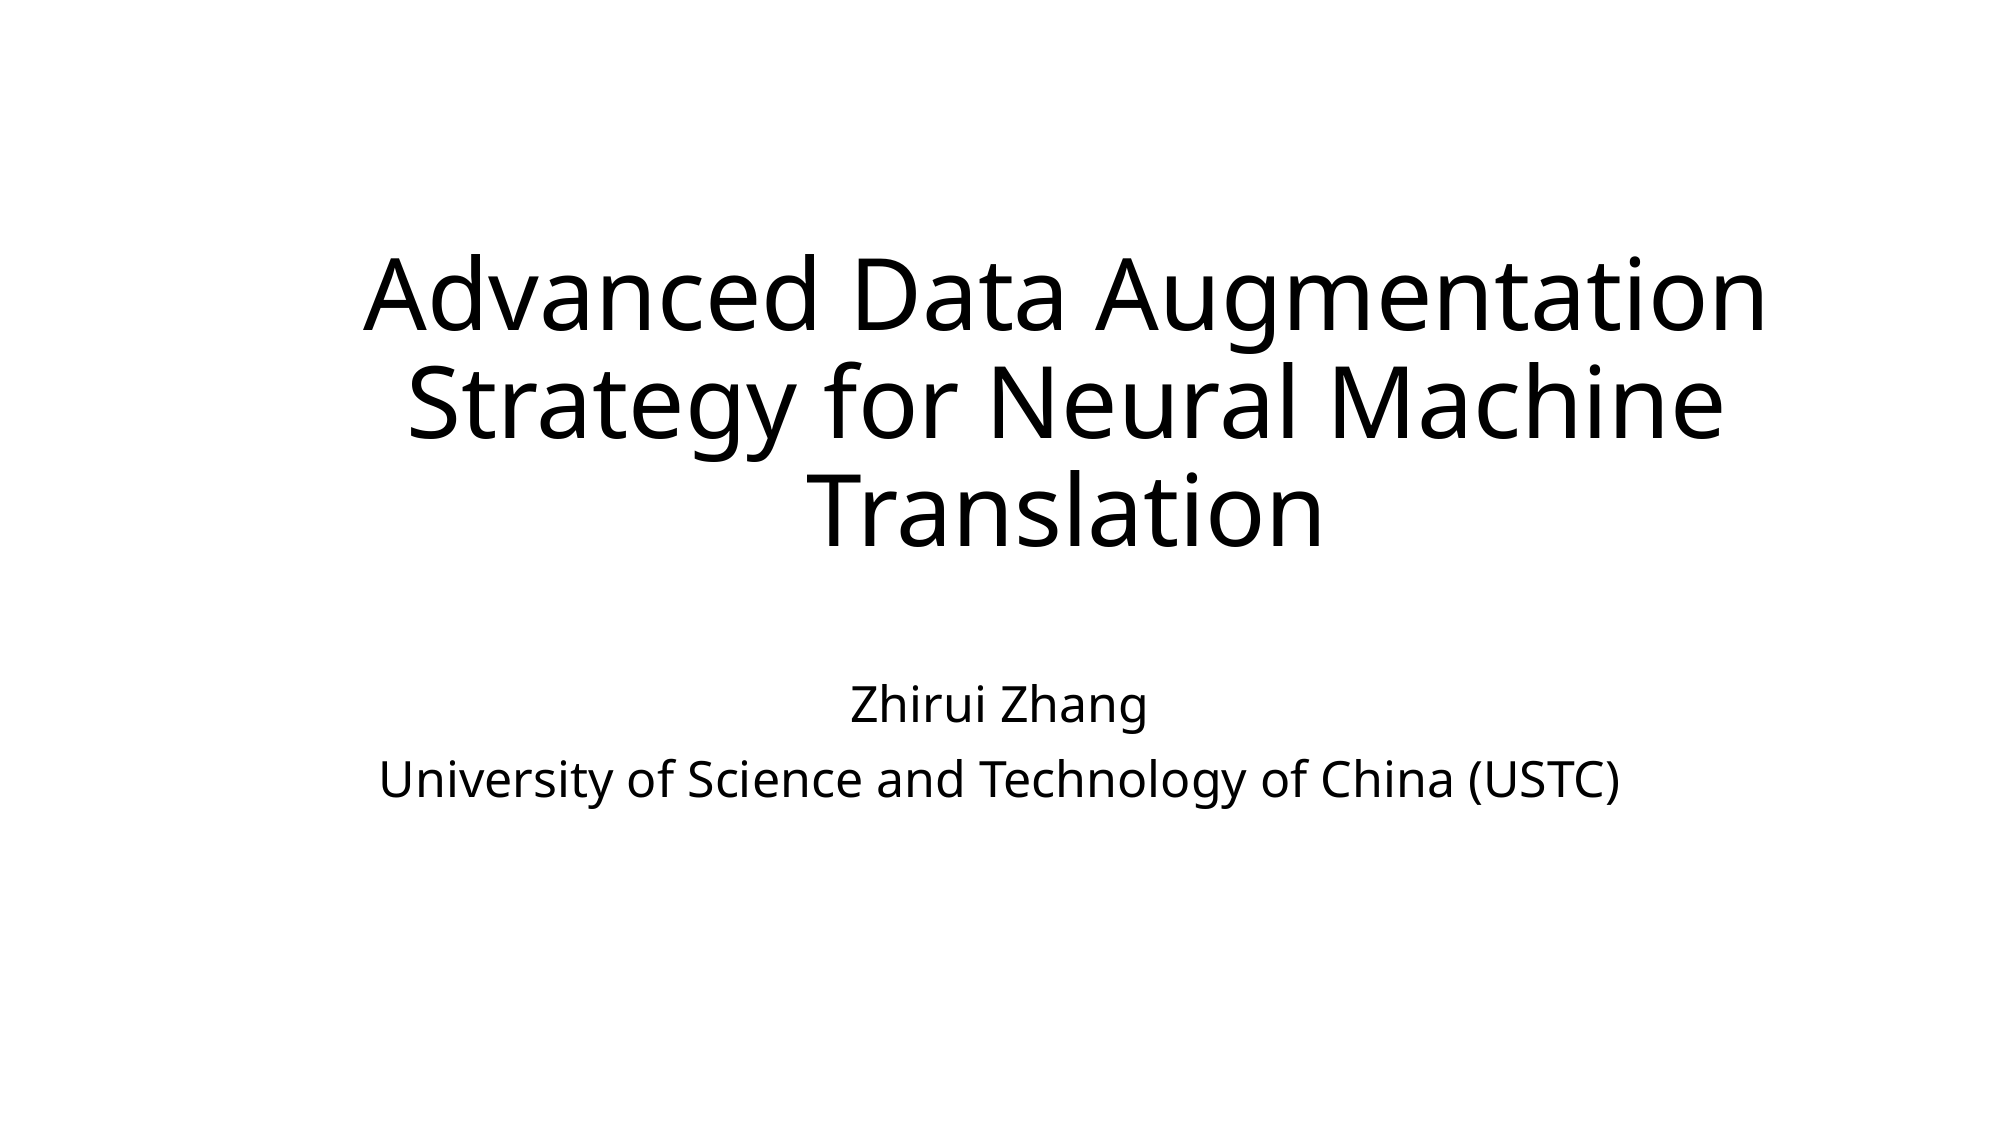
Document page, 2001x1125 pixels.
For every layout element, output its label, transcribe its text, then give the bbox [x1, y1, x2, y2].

title Advanced Data Augmentation Strategy for Neural Machine Translation [249, 184, 1886, 576]
subtitle Zhirui Zhang University of Science and Technology of China (USTC) [249, 590, 1750, 863]
